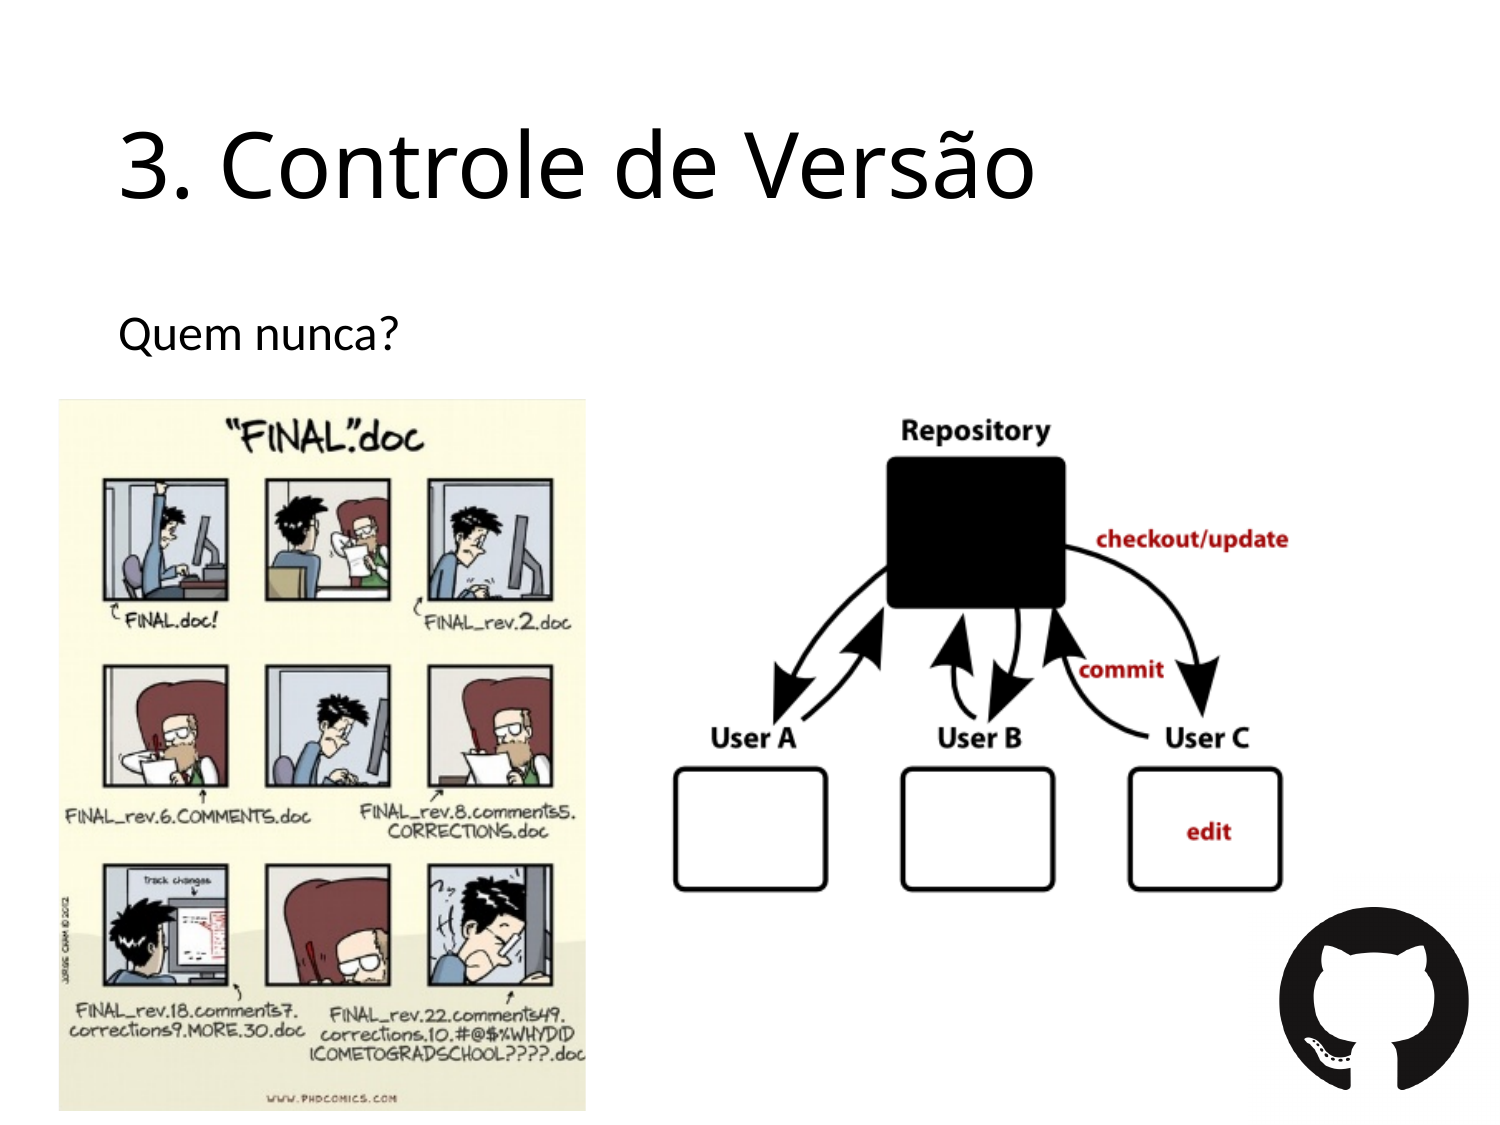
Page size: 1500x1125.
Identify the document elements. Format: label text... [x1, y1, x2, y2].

list Quem nunca? [103, 299, 1397, 1014]
title 3. Controle de Versão [103, 59, 1397, 278]
picture [629, 399, 1500, 1125]
picture [58, 399, 586, 1111]
